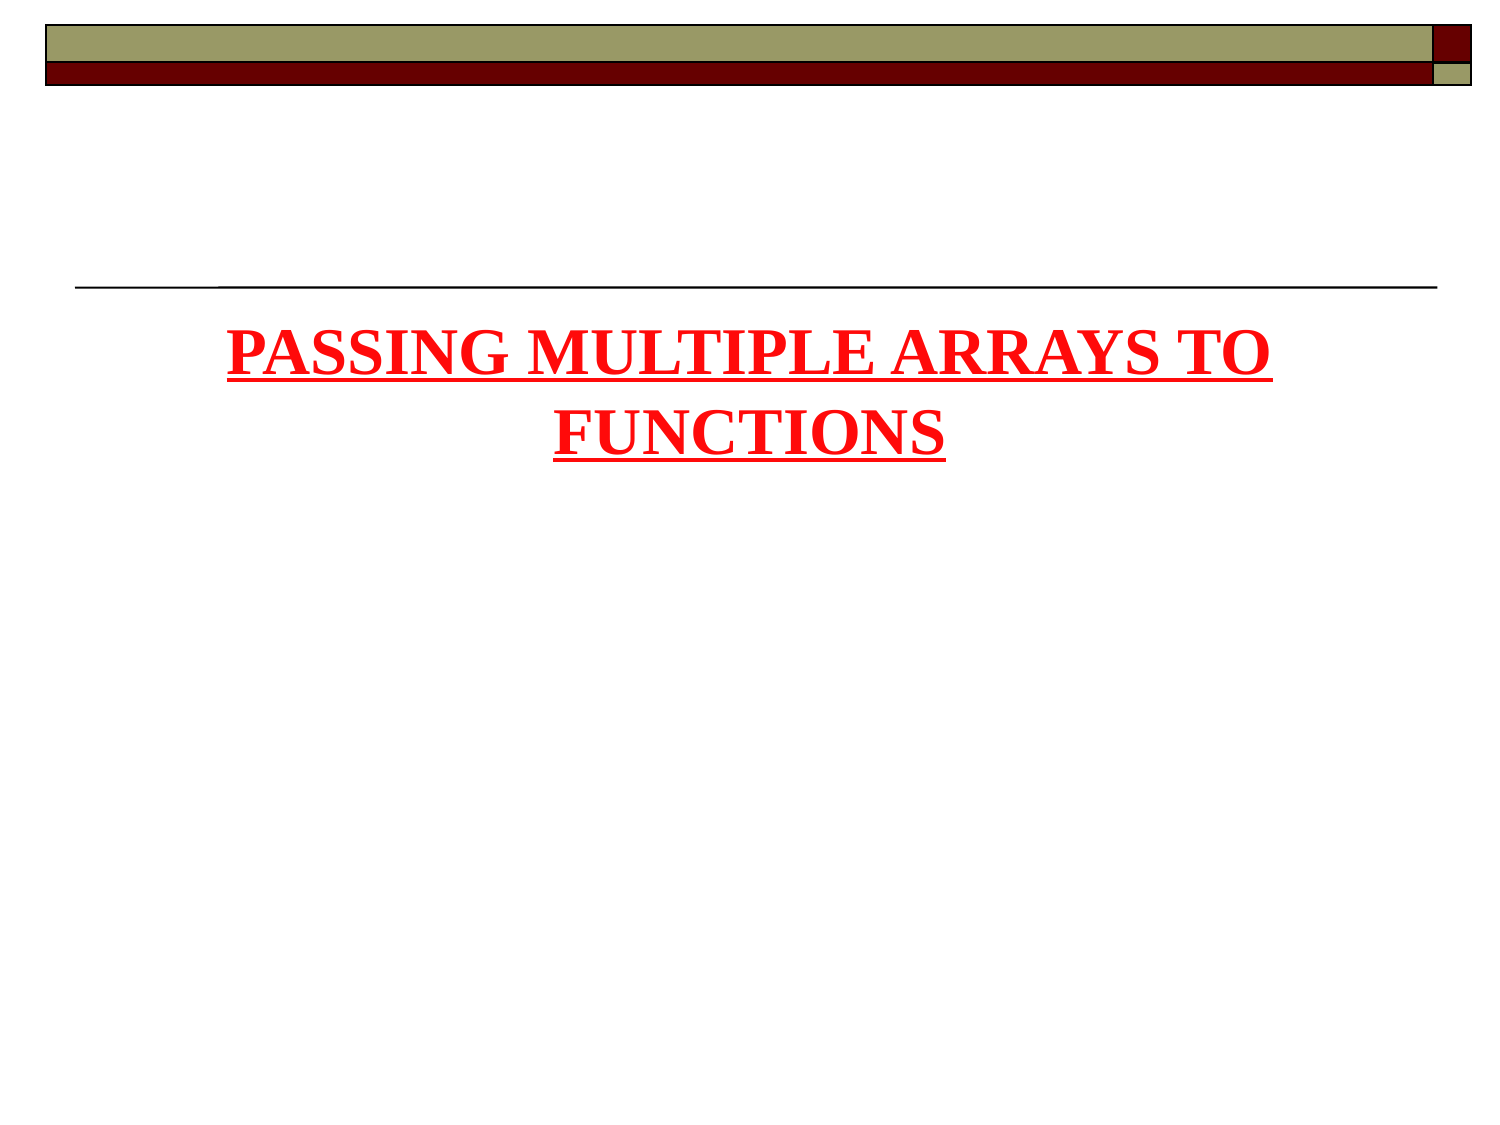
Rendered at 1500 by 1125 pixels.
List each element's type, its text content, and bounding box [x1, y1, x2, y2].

list PASSING MULTIPLE ARRAYS TO FUNCTIONS [75, 299, 1425, 1006]
